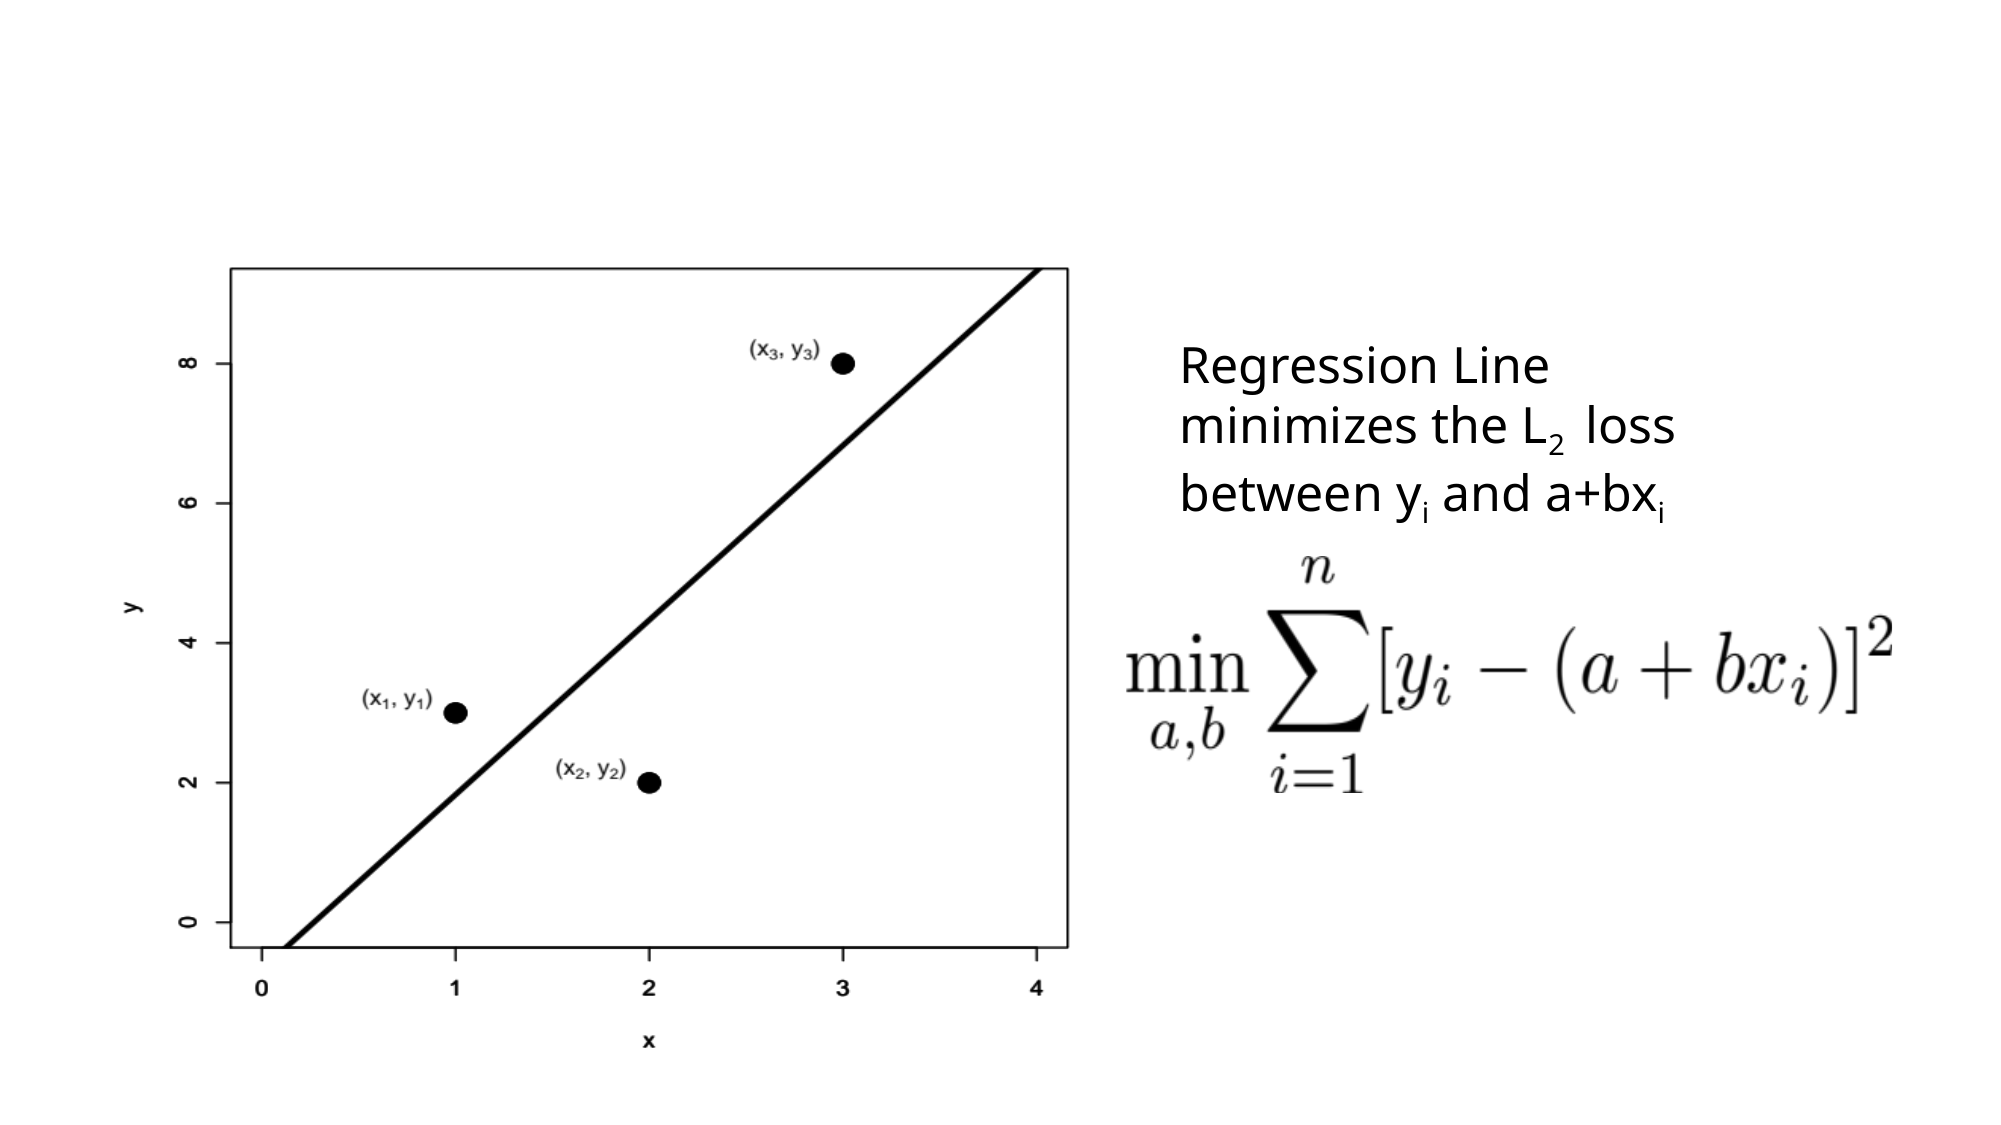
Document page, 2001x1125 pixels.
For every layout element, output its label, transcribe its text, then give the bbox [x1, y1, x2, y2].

text_box Regression Line minimizes the L2 loss between yi and a+bxi [1164, 325, 1786, 538]
picture [112, 161, 1893, 1079]
